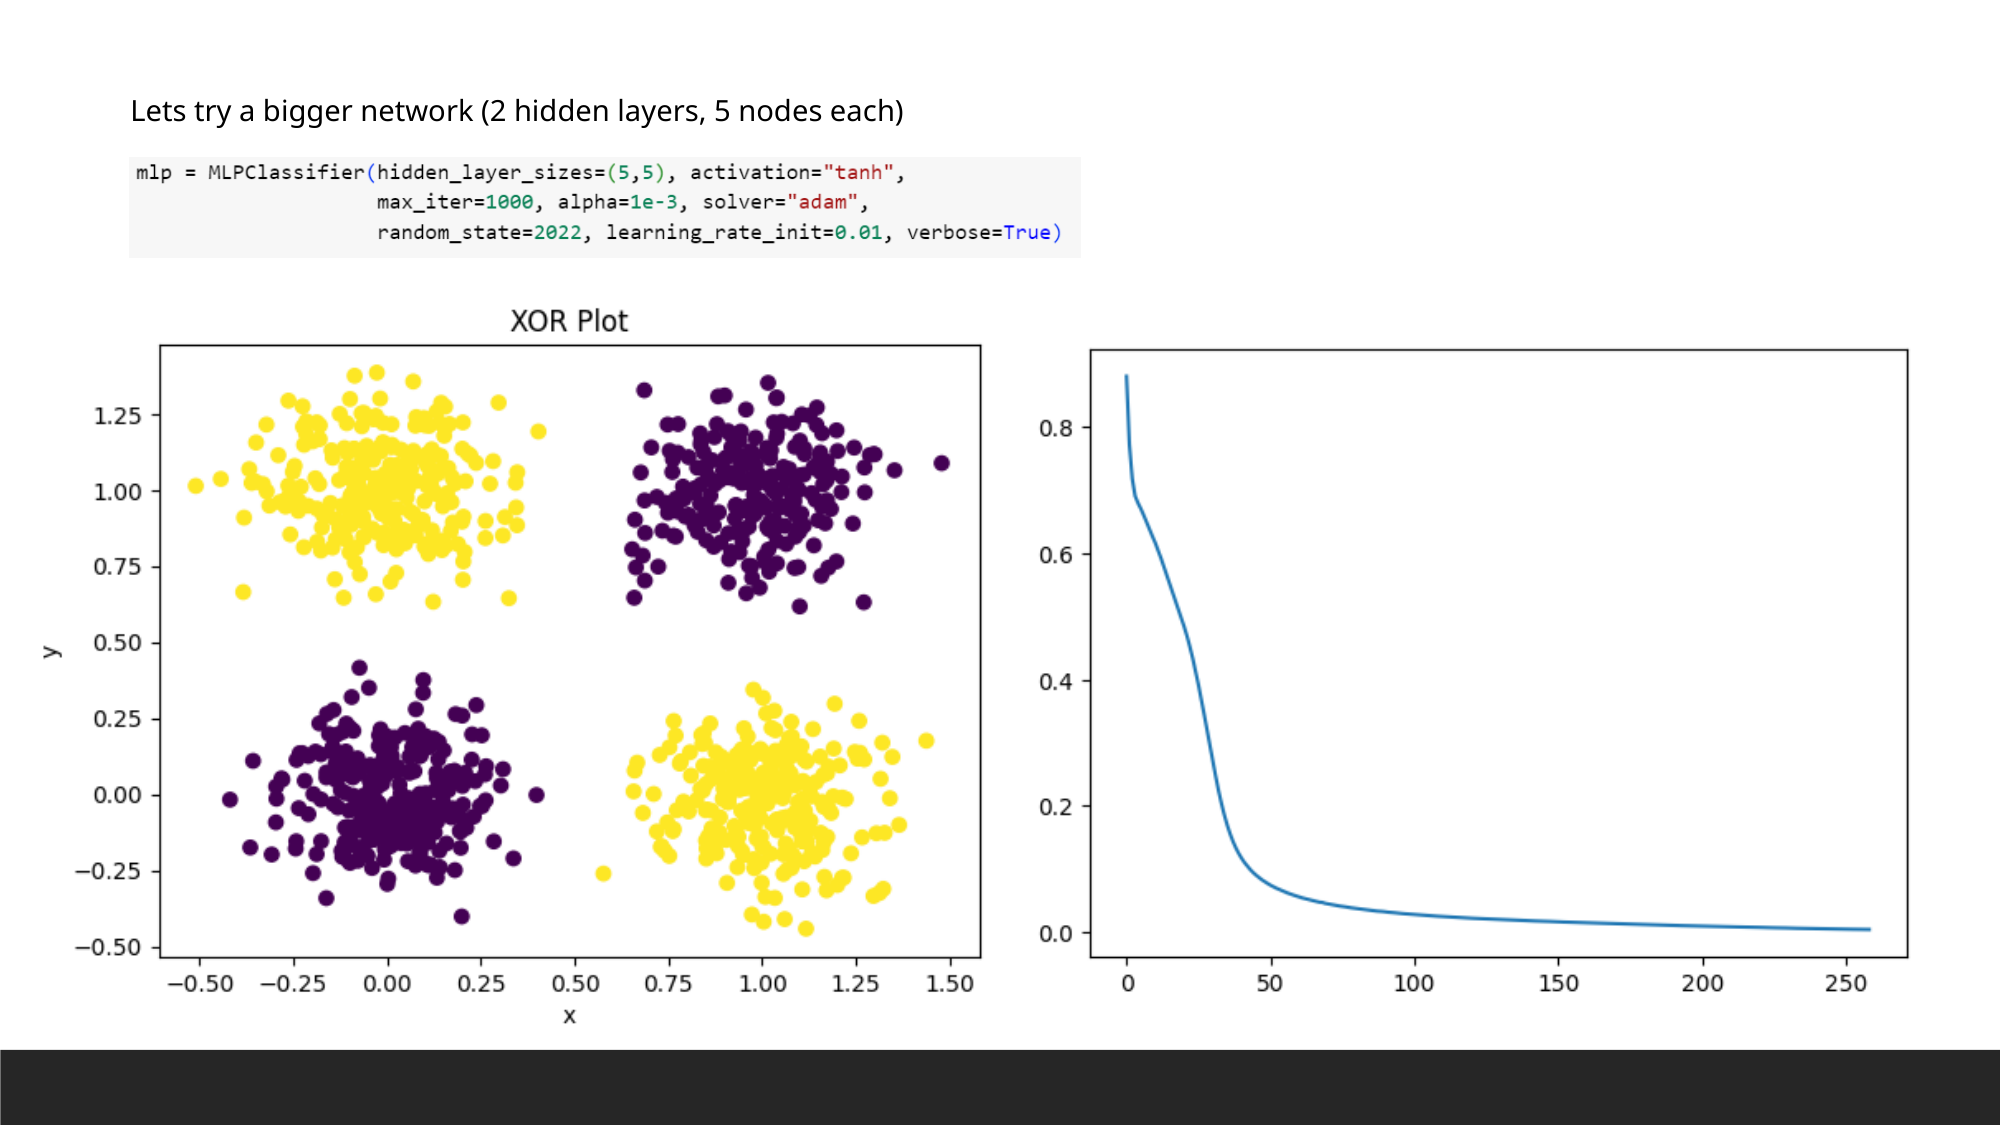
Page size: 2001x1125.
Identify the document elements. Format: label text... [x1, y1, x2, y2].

picture [23, 292, 996, 1046]
text_box Lets try a bigger network (2 hidden layers, 5 nodes each) [115, 81, 1060, 182]
picture [129, 157, 1082, 258]
picture [1021, 333, 1922, 1013]
